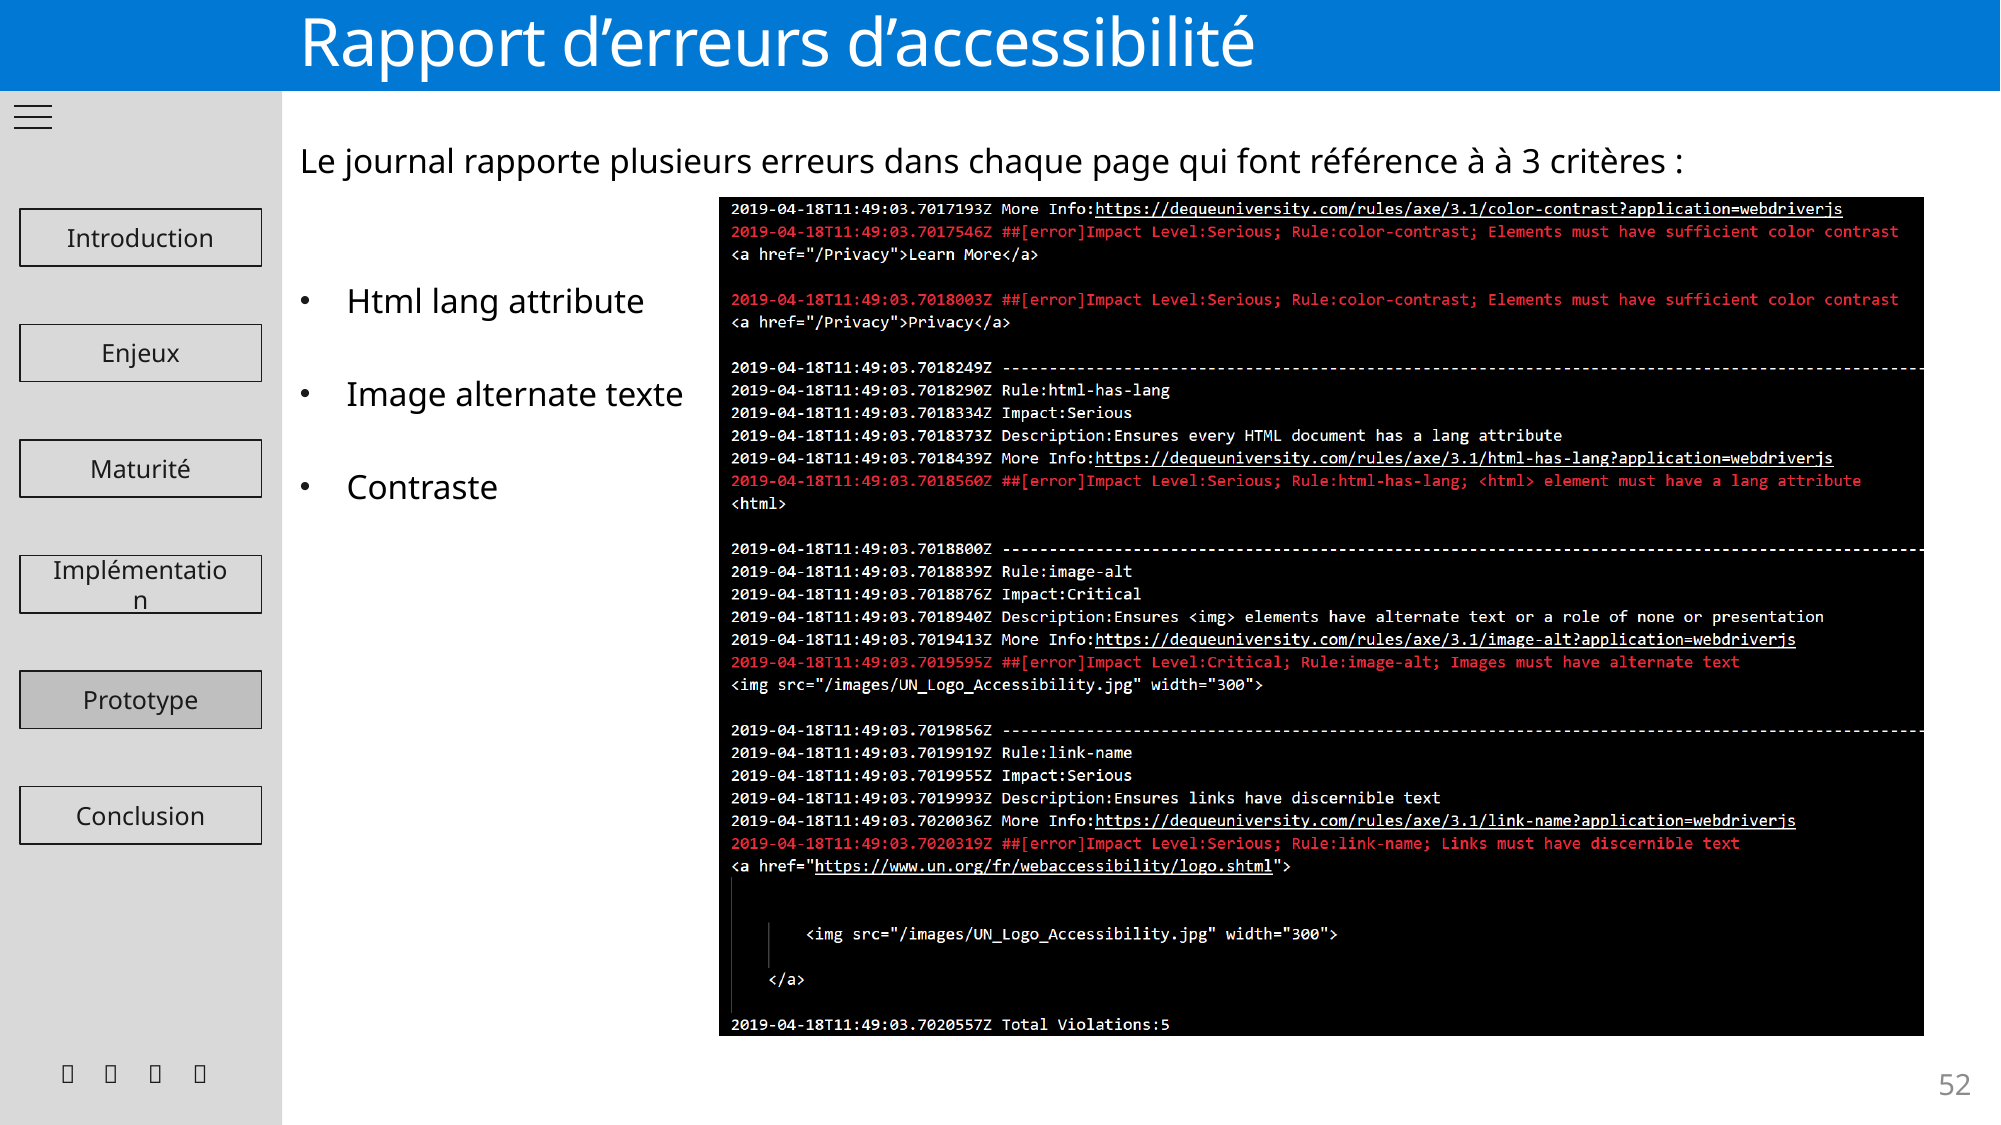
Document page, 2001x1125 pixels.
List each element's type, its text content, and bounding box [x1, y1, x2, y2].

slide_number 52 [1536, 1053, 1987, 1114]
text_box Maturité [19, 439, 262, 498]
title Rapport d’erreurs d’accessibilité [299, 0, 1904, 81]
text_box  [88, 1052, 134, 1095]
text_box Prototype [19, 670, 262, 729]
picture [719, 197, 1924, 1037]
text_box Enjeux [19, 324, 262, 382]
text_box  [134, 1052, 178, 1095]
text_box Conclusion [19, 786, 262, 845]
text_box Implémentation [19, 555, 262, 614]
text_box Introduction [19, 208, 262, 267]
list Le journal rapporte plusieurs erreurs dans chaque page qui font référence à à 3 critères : Html lang attribute Image alternate texte Contraste [299, 140, 1904, 520]
text_box  [178, 1052, 223, 1095]
text_box  [45, 1052, 88, 1095]
